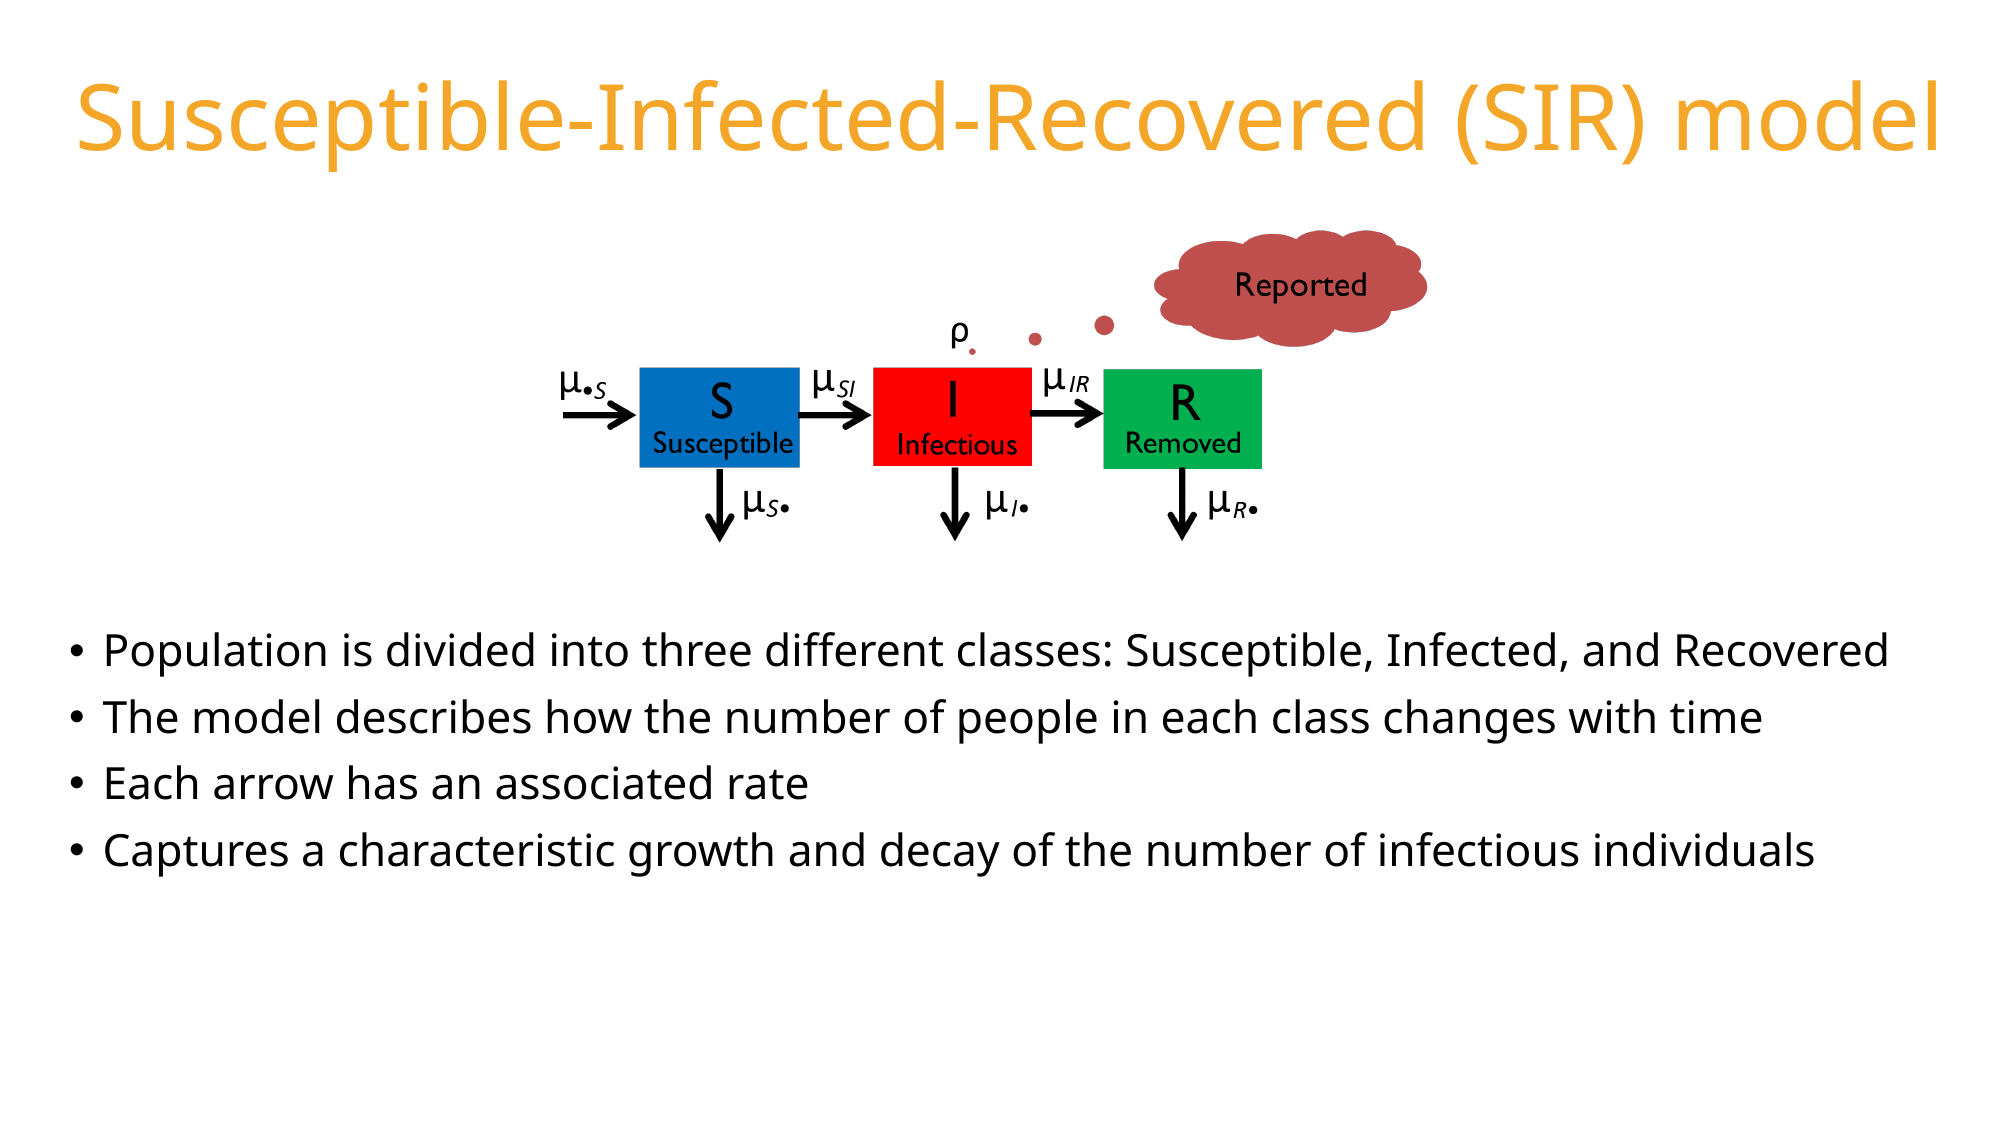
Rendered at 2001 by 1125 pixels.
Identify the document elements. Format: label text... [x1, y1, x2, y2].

picture [530, 230, 1476, 572]
text_box Population is divided into three different classes: Susceptible, Infected, and Recovered The model describes how the number of people in each class changes with time Each arrow has an associated rate Captures a characteristic growth and decay of the number of infectious individuals [54, 620, 1952, 988]
text_box Susceptible-Infected-Recovered (SIR) model [60, 23, 2000, 218]
